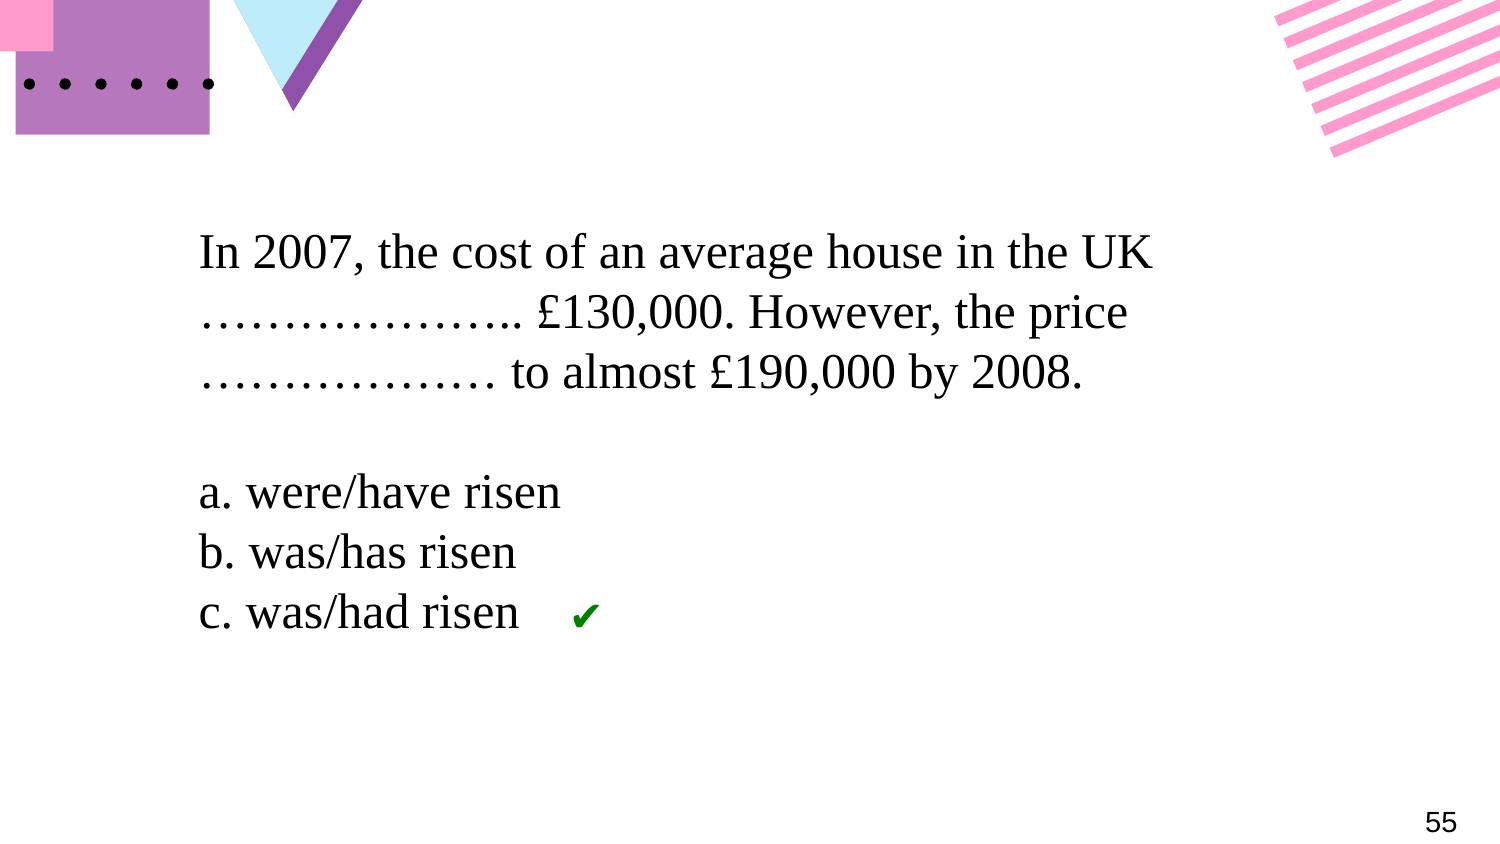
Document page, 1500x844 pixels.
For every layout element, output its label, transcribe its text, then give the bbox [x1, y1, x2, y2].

title In 2007, the cost of an average house in the UK ……………….. £130,000. However, the price ……………… to almost £190,000 by 2008. a. were/have risen b. was/has risen c. was/had risen [183, 108, 1304, 749]
text_box 55 [1414, 798, 1500, 844]
text_box ✔ [557, 584, 611, 696]
